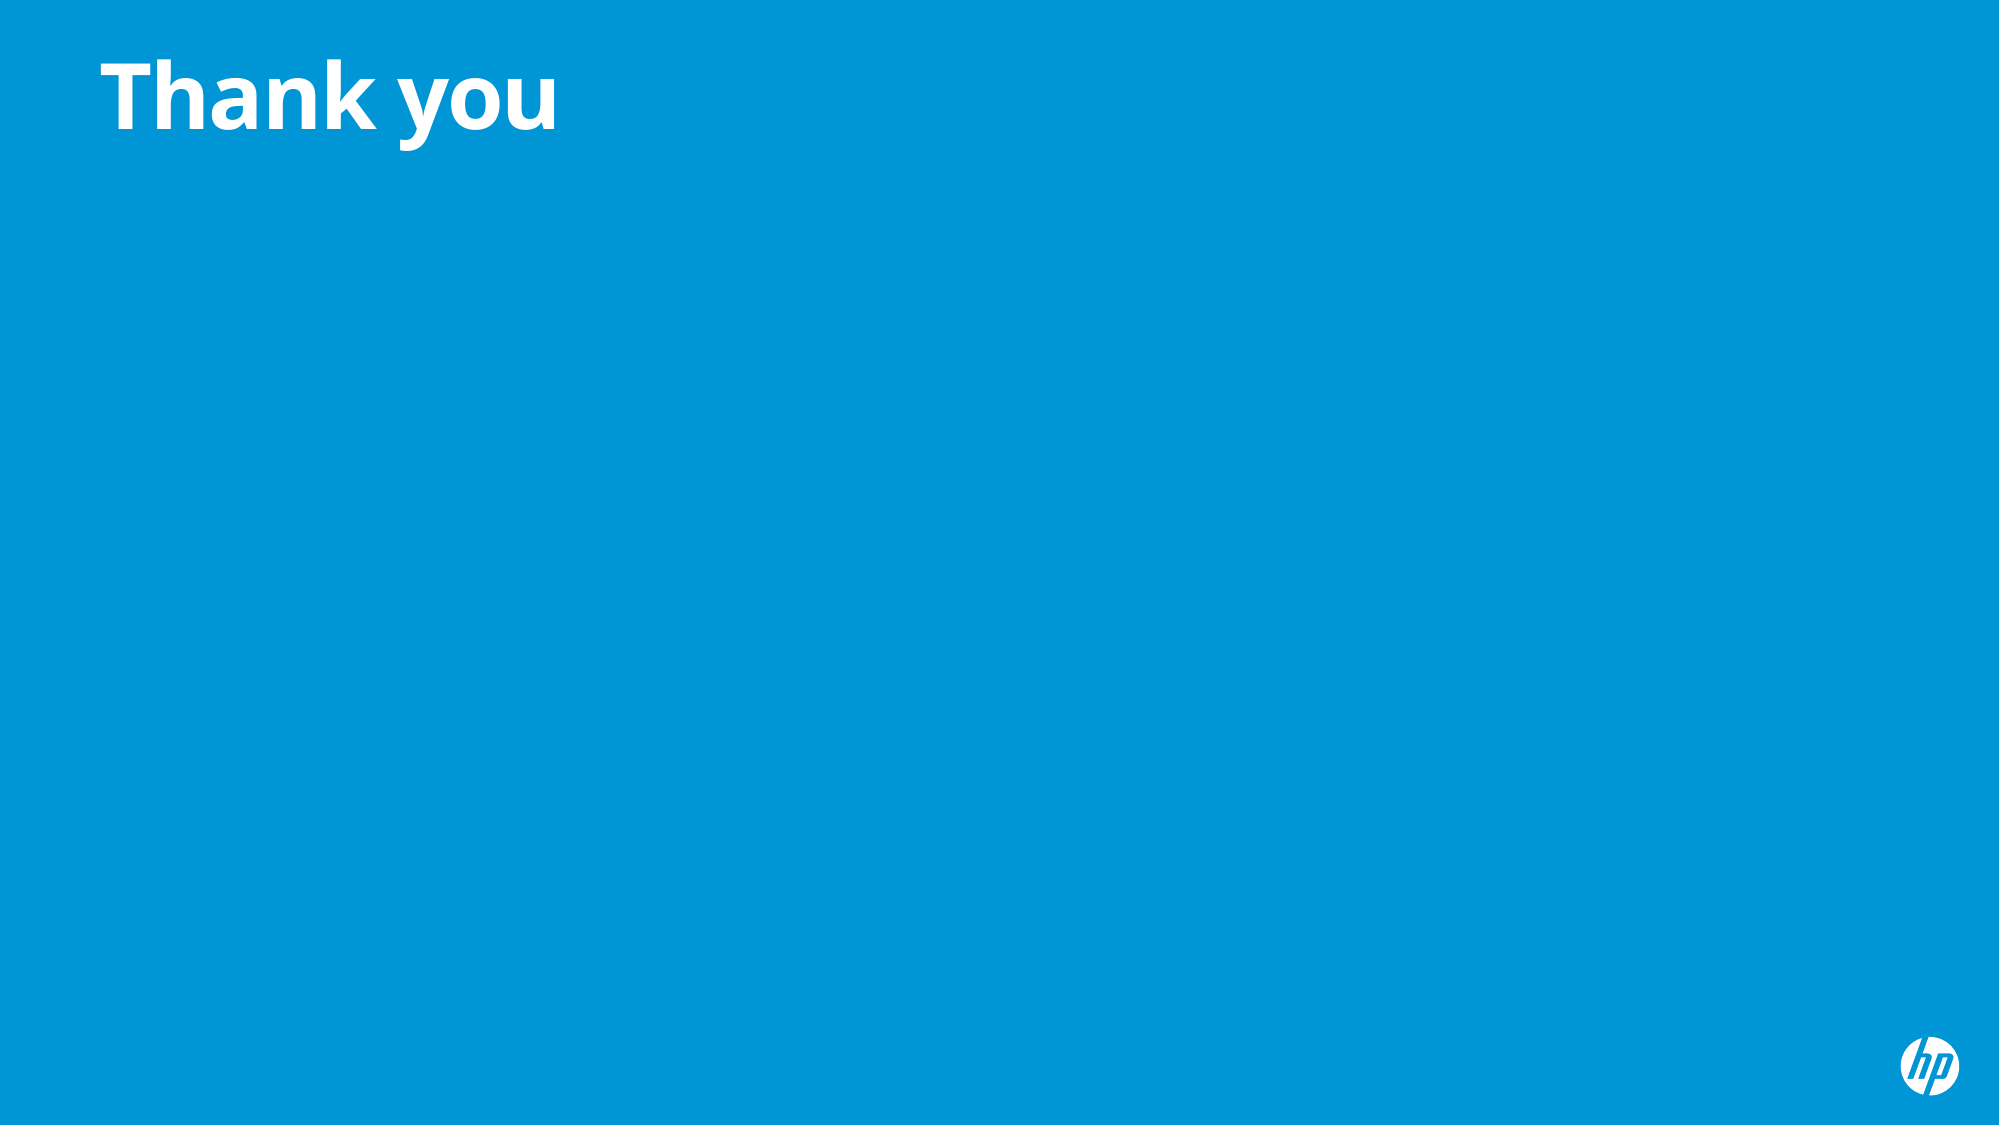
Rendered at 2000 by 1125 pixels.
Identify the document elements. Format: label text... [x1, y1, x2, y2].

title Thank you [99, 50, 1600, 350]
